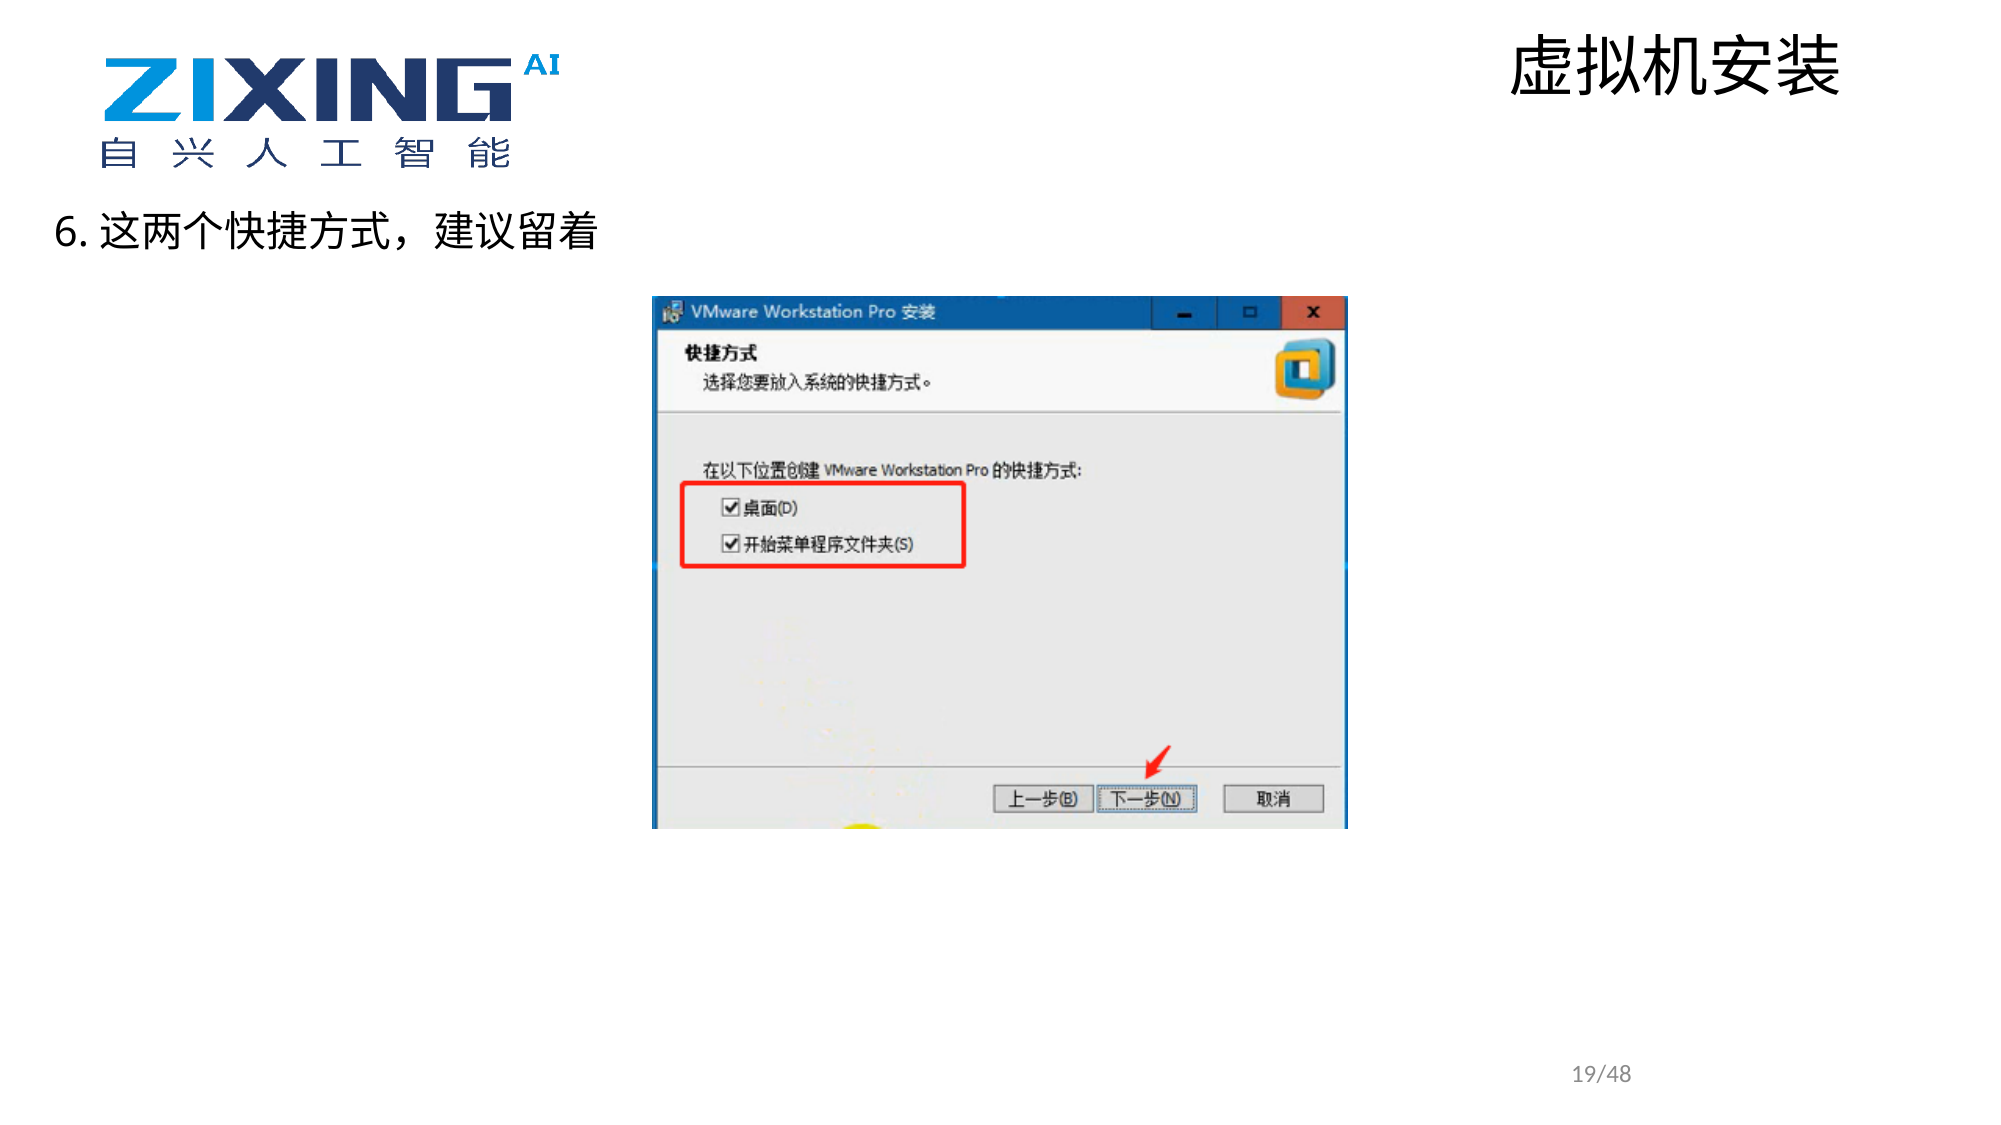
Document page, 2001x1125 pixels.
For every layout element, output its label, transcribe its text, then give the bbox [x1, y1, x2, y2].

text_box 虚拟机安装 [1493, 16, 1913, 112]
picture [102, 54, 559, 168]
picture [652, 296, 1348, 829]
slide_number 19/48 [1309, 1043, 1647, 1103]
text_box 6.这两个快捷方式，建议留着 [39, 172, 1944, 1043]
